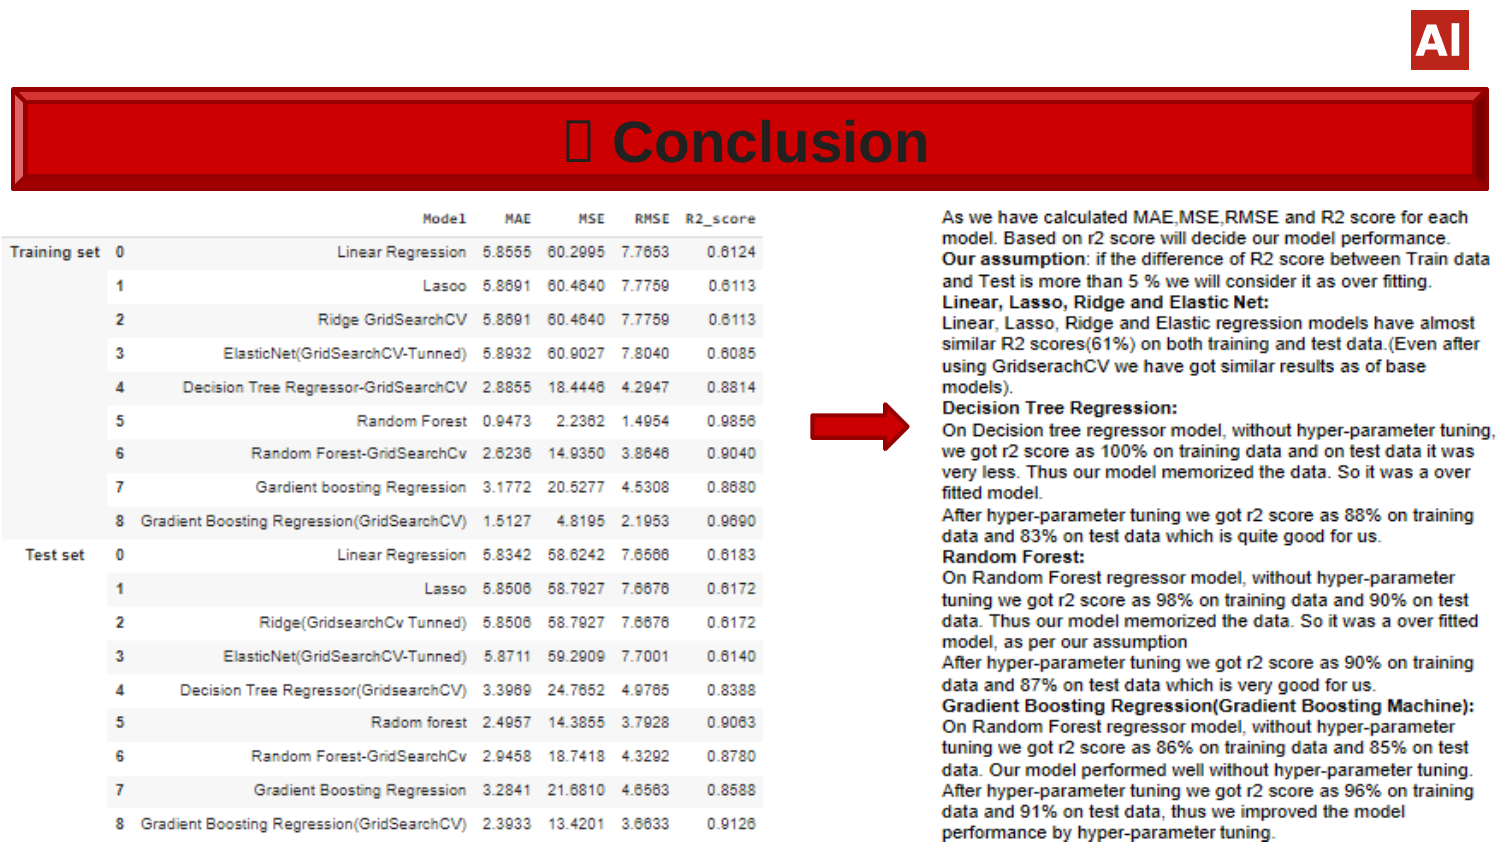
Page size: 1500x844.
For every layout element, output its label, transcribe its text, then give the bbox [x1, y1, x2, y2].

text_box [810, 402, 910, 451]
picture [1411, 10, 1469, 70]
picture [0, 206, 763, 844]
picture [937, 205, 1500, 842]
text_box  Conclusion [11, 87, 1489, 191]
